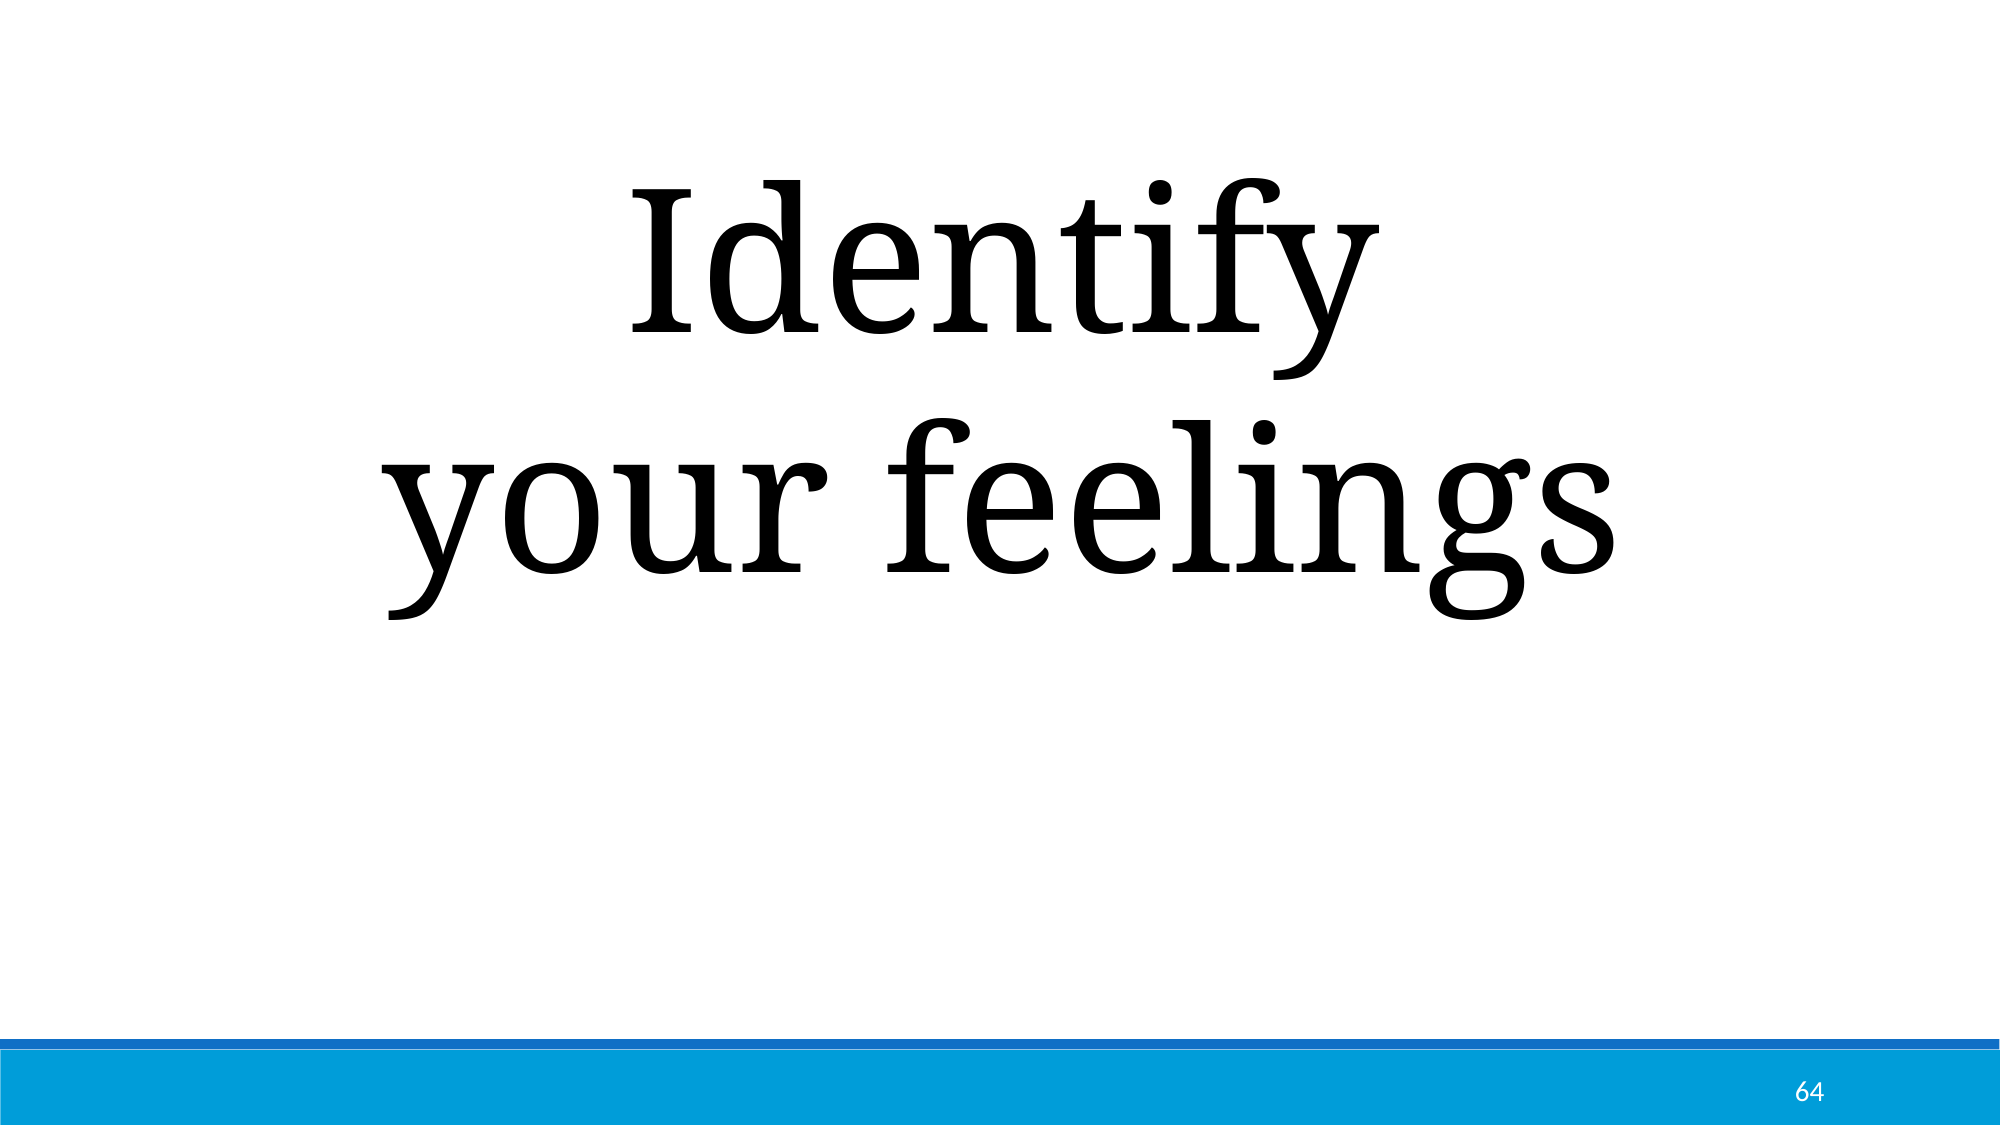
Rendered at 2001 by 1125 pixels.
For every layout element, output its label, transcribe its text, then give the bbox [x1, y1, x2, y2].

text_box Identify your feelings [63, 125, 1942, 621]
slide_number 64 [1624, 1059, 1840, 1120]
